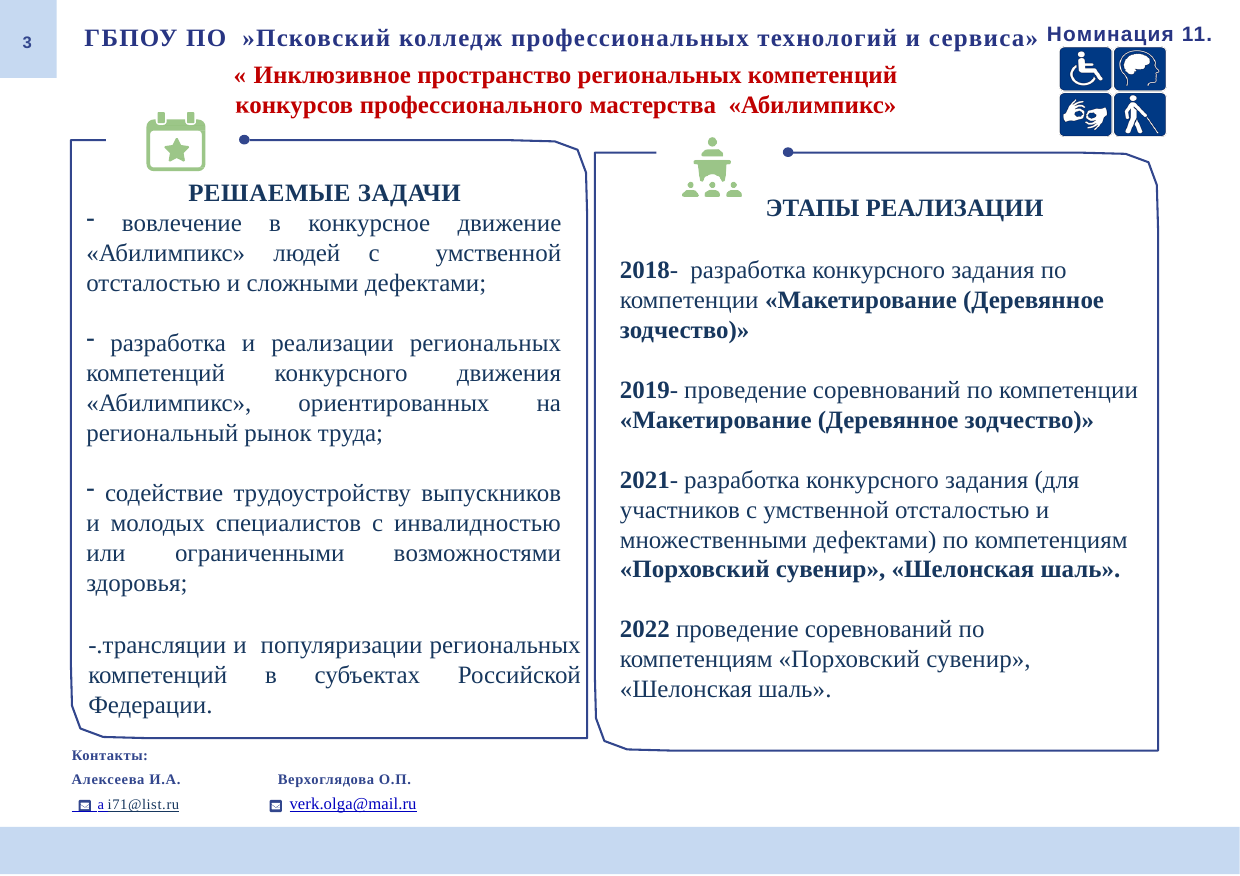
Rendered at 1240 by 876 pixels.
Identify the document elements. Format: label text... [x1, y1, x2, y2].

text_box Контакты: Алексеева И.А. Верхоглядова О.П. a i71@list.ru verk.olga@mail.ru [69, 748, 520, 837]
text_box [594, 124, 1159, 751]
picture [1057, 45, 1167, 137]
text_box Номинация 11. [1044, 13, 1220, 46]
text_box [0, 826, 1240, 875]
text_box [69, 112, 589, 740]
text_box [269, 799, 283, 813]
text_box ГБПОУ ПО »Псковский колледж профессиональных технологий и сервиса» « Инклюзивное пространство региональных компетенций конкурсов профессионального мастерства «Абилимпикс» [72, 14, 1055, 119]
text_box 3 [20, 29, 37, 52]
text_box [0, 0, 57, 78]
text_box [78, 799, 92, 813]
picture [681, 137, 742, 197]
